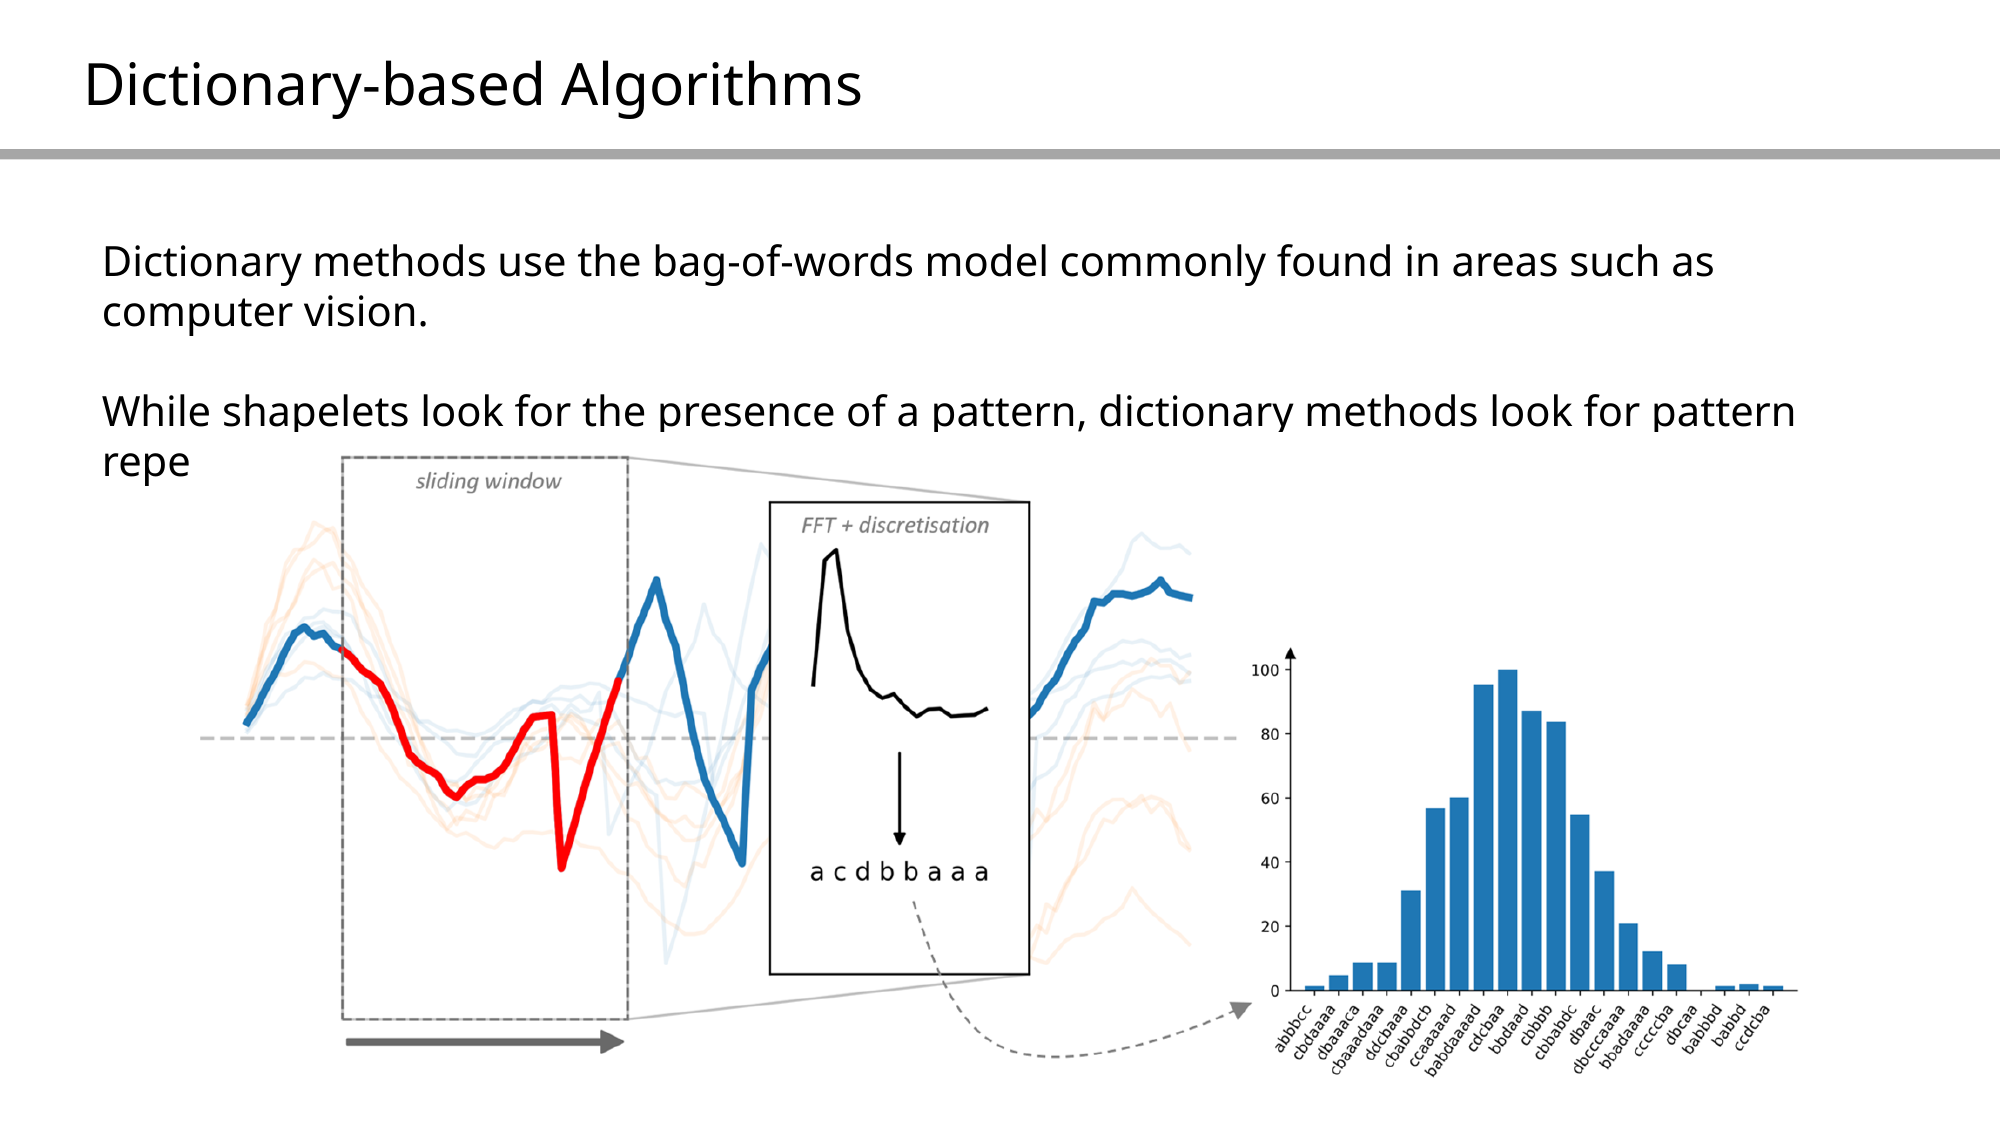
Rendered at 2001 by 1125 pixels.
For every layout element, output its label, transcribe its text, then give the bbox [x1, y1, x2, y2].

title Dictionary-based Algorithms [68, 31, 1932, 128]
picture [190, 432, 1810, 1094]
list Dictionary methods use the bag-of-words model commonly found in areas such as computer vision. While shapelets look for the presence of a pattern, dictionary methods look for pattern repetition. [68, 219, 1932, 514]
